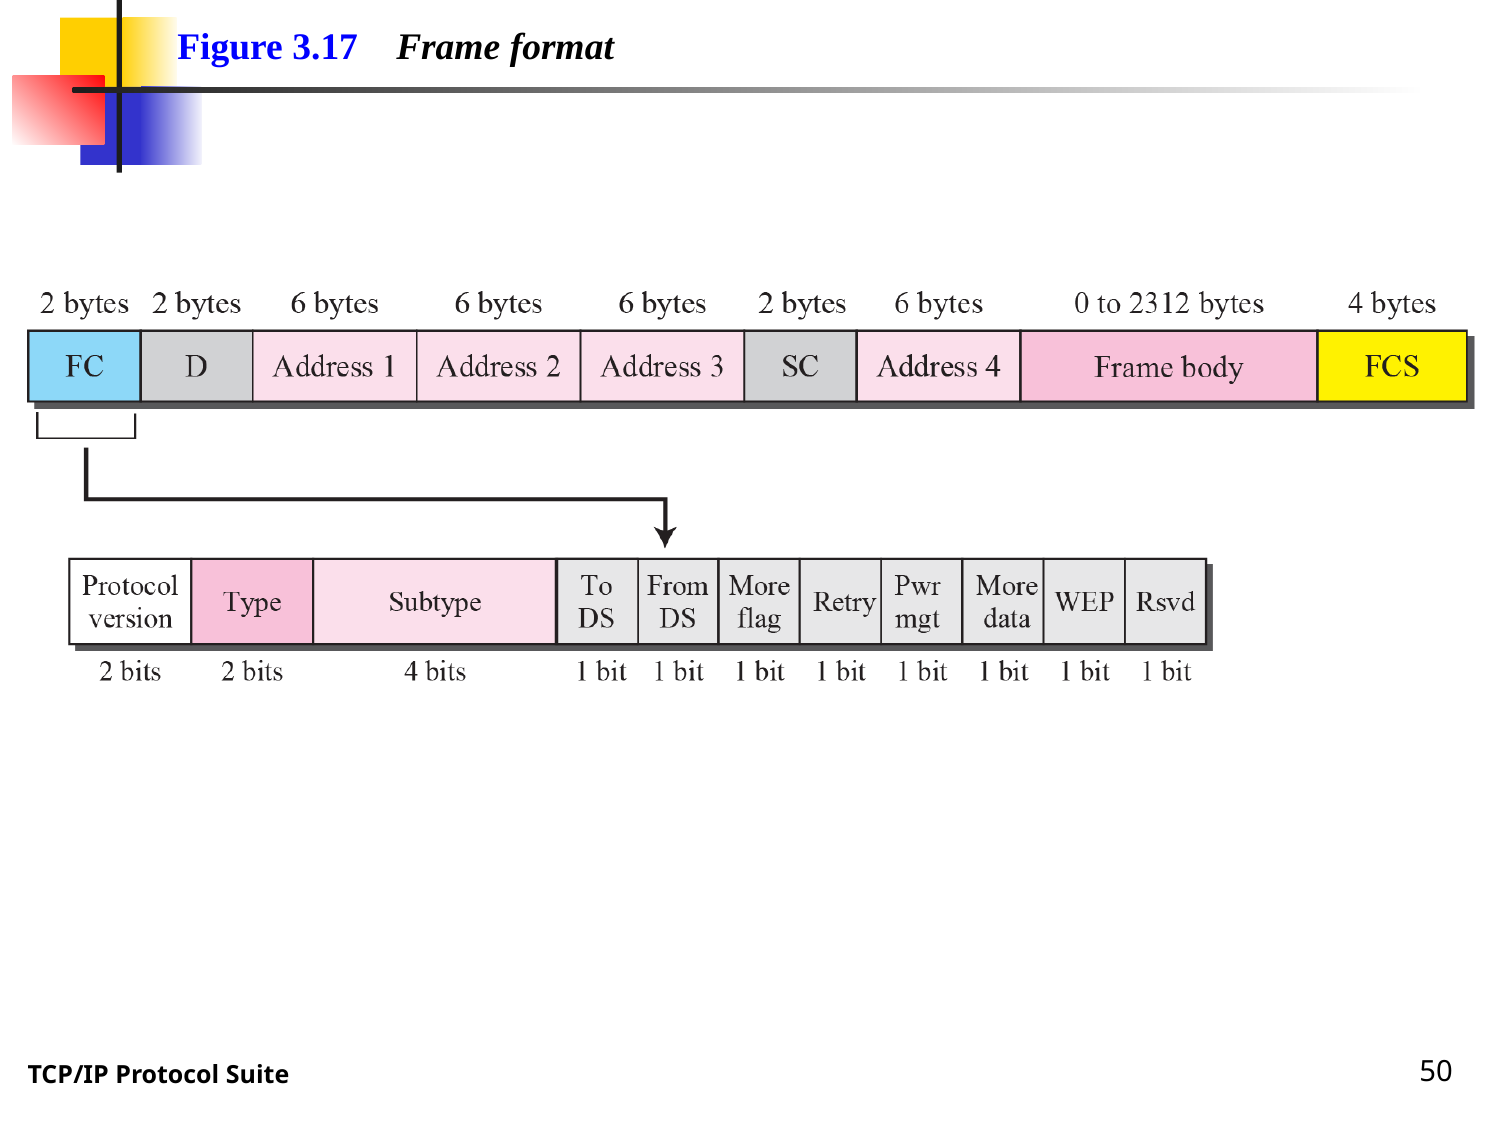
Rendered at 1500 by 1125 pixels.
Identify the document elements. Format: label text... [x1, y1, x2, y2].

text_box [12, 75, 105, 145]
picture [27, 287, 1475, 409]
text_box [72, 87, 1423, 93]
text_box [122, 17, 177, 86]
text_box Figure 3.17 Frame format [162, 14, 1100, 75]
footer TCP/IP Protocol Suite [12, 1025, 488, 1100]
text_box [122, 93, 141, 165]
text_box [60, 17, 116, 86]
text_box [116, 93, 122, 173]
text_box [80, 93, 116, 165]
picture [36, 412, 1213, 689]
text_box [116, 0, 122, 87]
text_box [141, 93, 202, 165]
slide_number 50 [1155, 1024, 1468, 1100]
